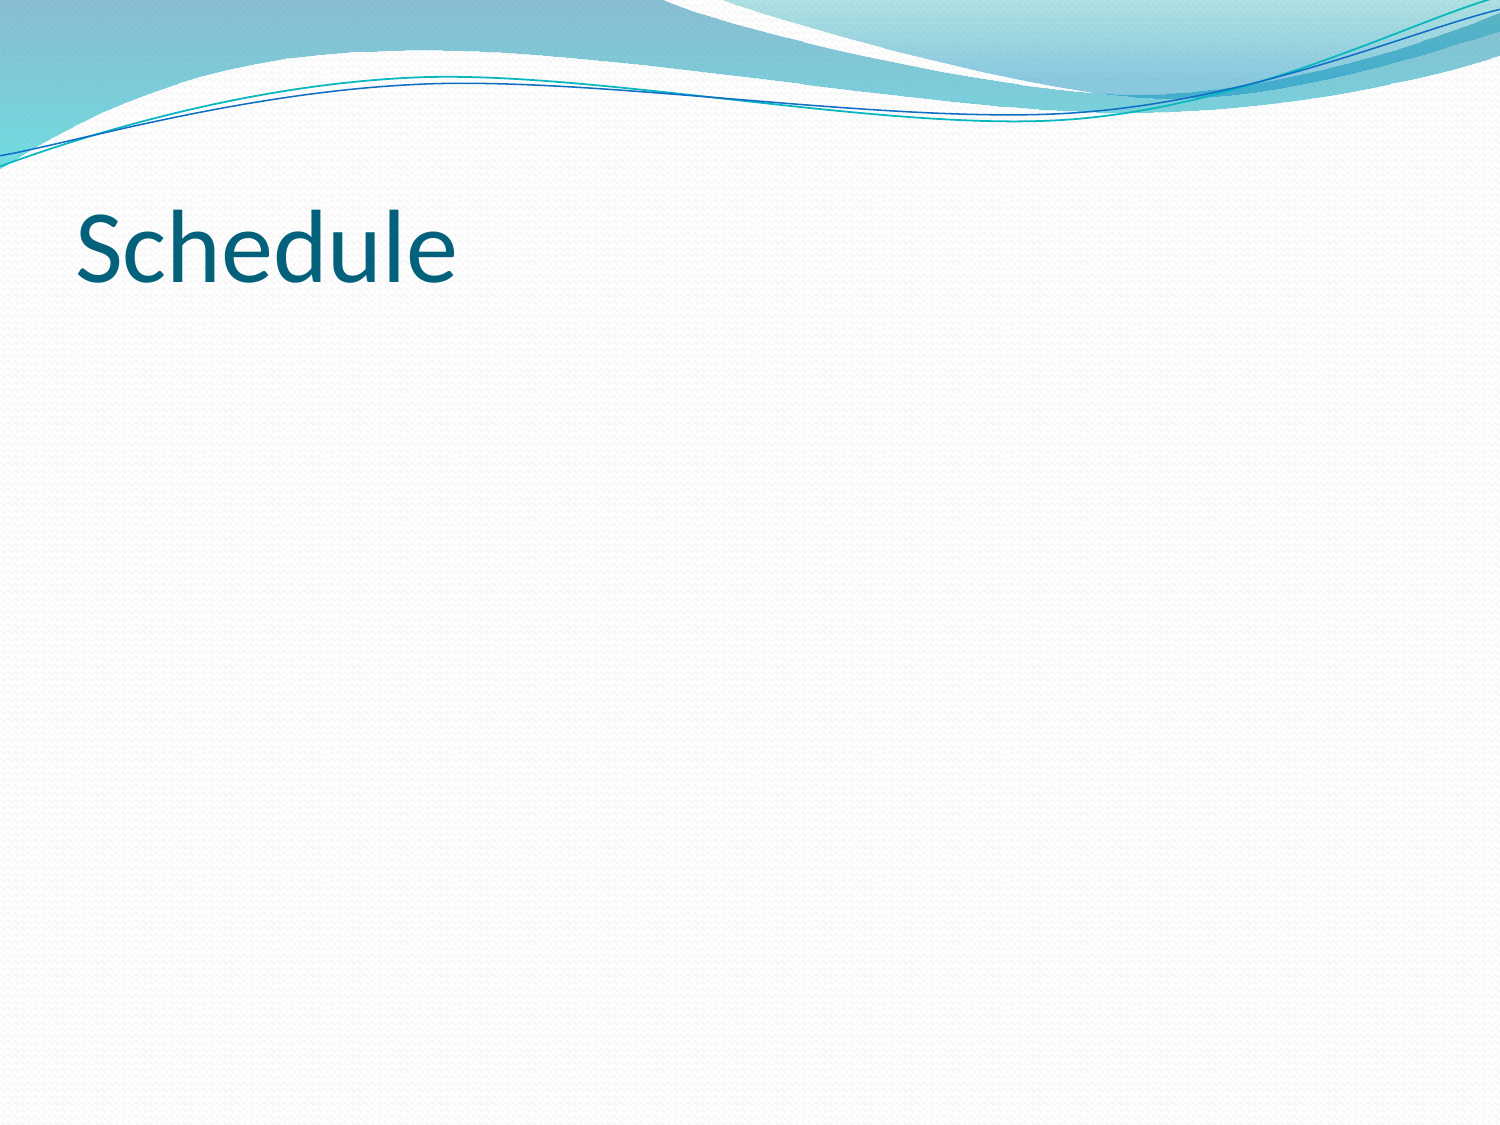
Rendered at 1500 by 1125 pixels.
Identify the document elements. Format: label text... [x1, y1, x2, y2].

title Schedule [75, 115, 1425, 303]
